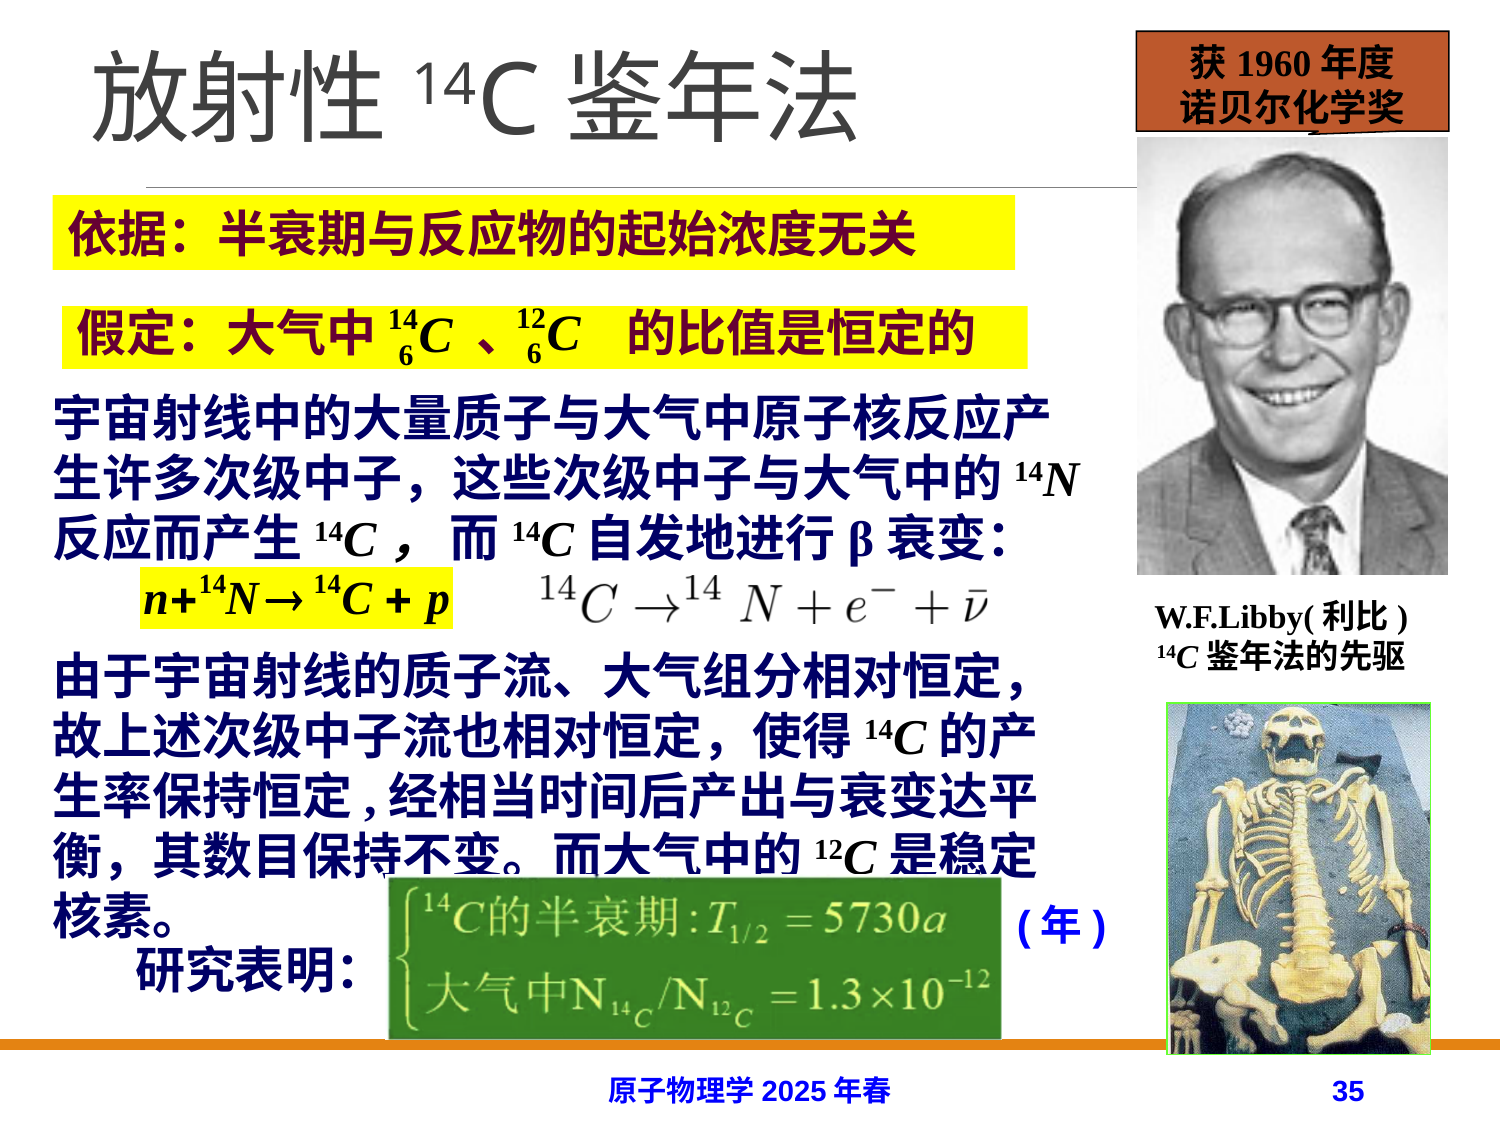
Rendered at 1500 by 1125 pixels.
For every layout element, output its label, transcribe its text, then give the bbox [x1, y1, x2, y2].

footer 原子物理学2025年春 [453, 1059, 1047, 1120]
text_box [139, 566, 454, 630]
text_box 研究表明： [120, 931, 382, 1007]
text_box 宇宙射线中的大量质子与大气中原子核反应产生许多次级中子，这些次级中子与大气中的14N反应而产生14C， 而14C自发地进行β衰变： [37, 378, 1100, 574]
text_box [61, 299, 1029, 371]
text_box 由于宇宙射线的质子流、大气组分相对恒定，故上述次级中子流也相对恒定，使得14C的产生率保持恒定,经相当时间后产出与衰变达平衡，其数目保持不变。而大气中的12C是稳定核素。 [37, 637, 1100, 953]
text_box 获1960年度 诺贝尔化学奖 [1136, 31, 1449, 133]
picture [385, 873, 1003, 1040]
picture [539, 574, 988, 624]
picture [1166, 703, 1431, 1055]
text_box W.F.Libby(利比) 14C鉴年法的先驱 [1124, 587, 1438, 682]
slide_number 35 [1218, 1061, 1380, 1120]
title 放射性14C鉴年法 [75, 8, 1438, 163]
text_box (年) [1011, 891, 1122, 956]
picture [1136, 136, 1449, 576]
text_box 依据：半衰期与反应物的起始浓度无关 [52, 195, 1016, 270]
